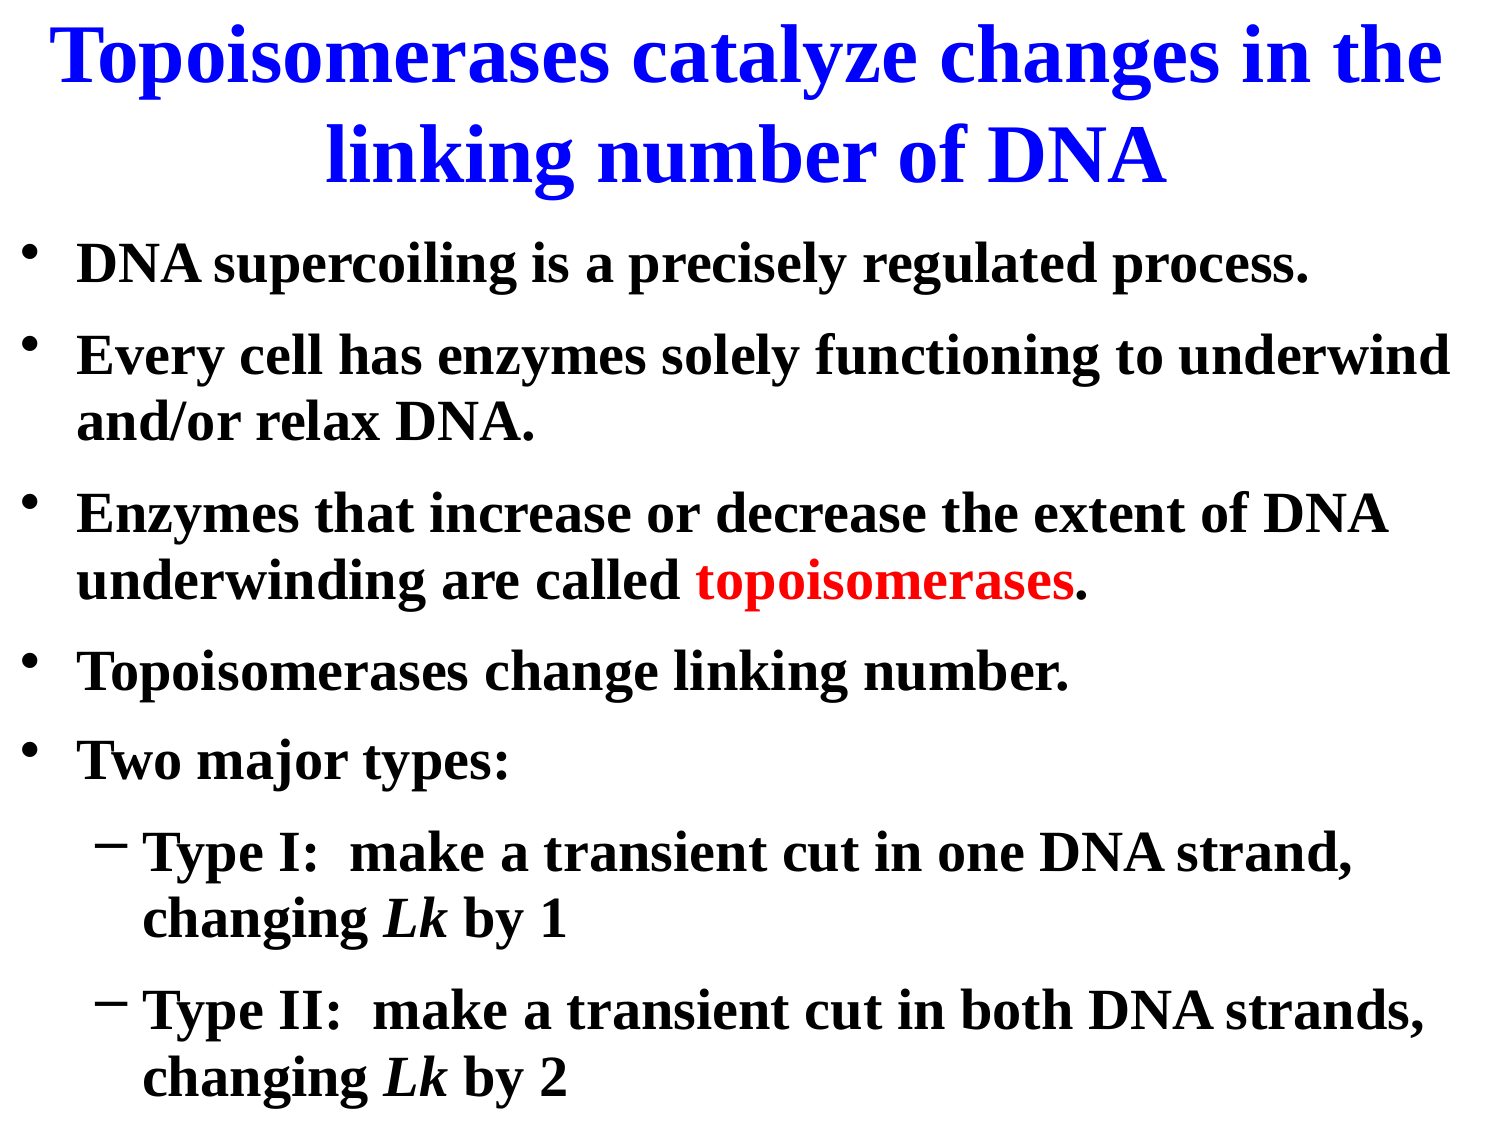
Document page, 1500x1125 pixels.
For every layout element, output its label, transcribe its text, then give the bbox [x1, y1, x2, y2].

list DNA supercoiling is a precisely regulated process. Every cell has enzymes solely functioning to underwind and/or relax DNA. Enzymes that increase or decrease the extent of DNA underwinding are called topoisomerases. Topoisomerases change linking number. Two major types: Type I: make a transient cut in one DNA strand, changing Lk by 1 Type II: make a transient cut in both DNA strands, changing Lk by 2 [5, 219, 1500, 1033]
title Topoisomerases catalyze changes in the linking number of DNA [0, 4, 1498, 193]
